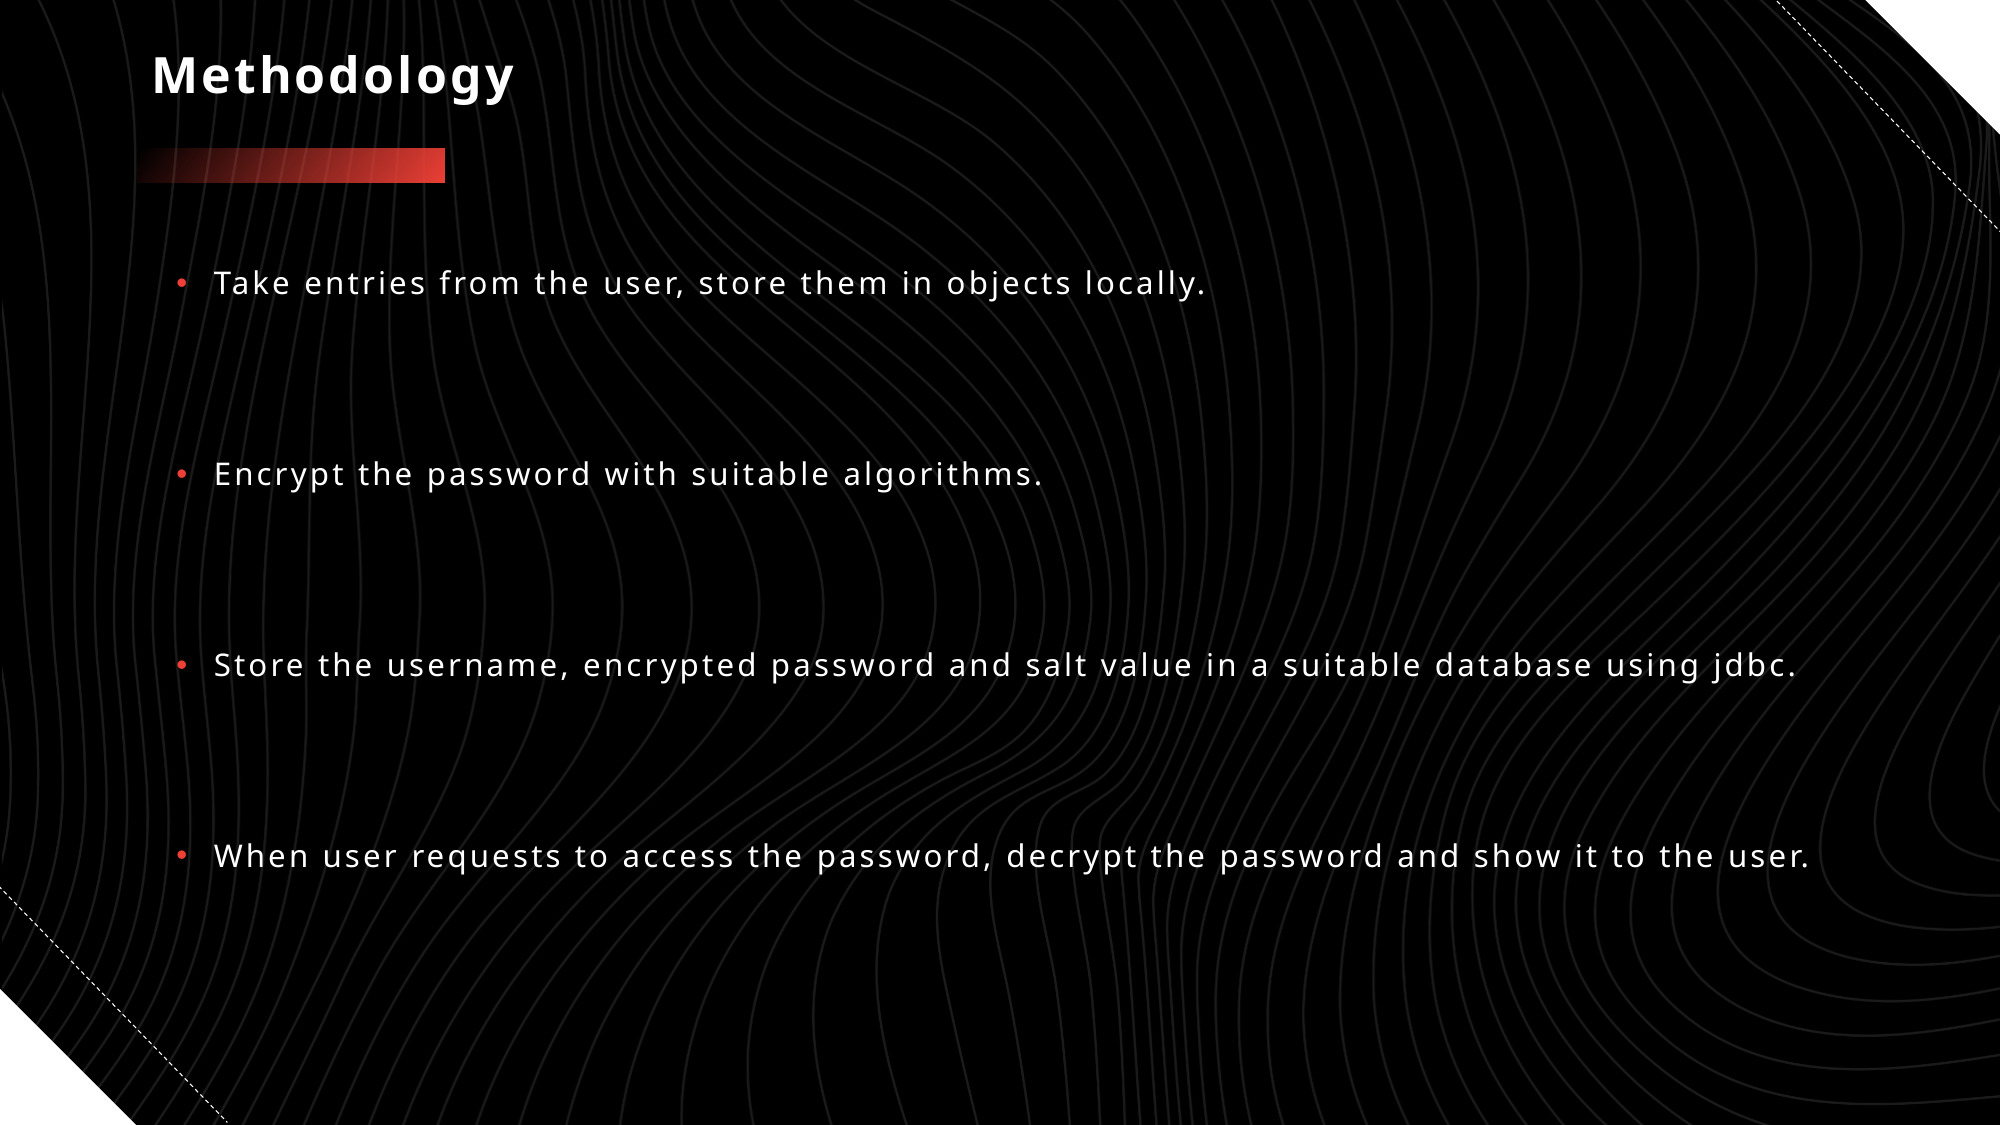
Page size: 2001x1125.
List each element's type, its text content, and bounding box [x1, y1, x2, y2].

text_box Take entries from the user, store them in objects locally. Encrypt the password with suitable algorithms. Store the username, encrypted password and salt value in a suitable database using jdbc. When user requests to access the password, decrypt the password and show it to the user. [161, 232, 1889, 921]
title Methodology [136, 27, 1863, 124]
